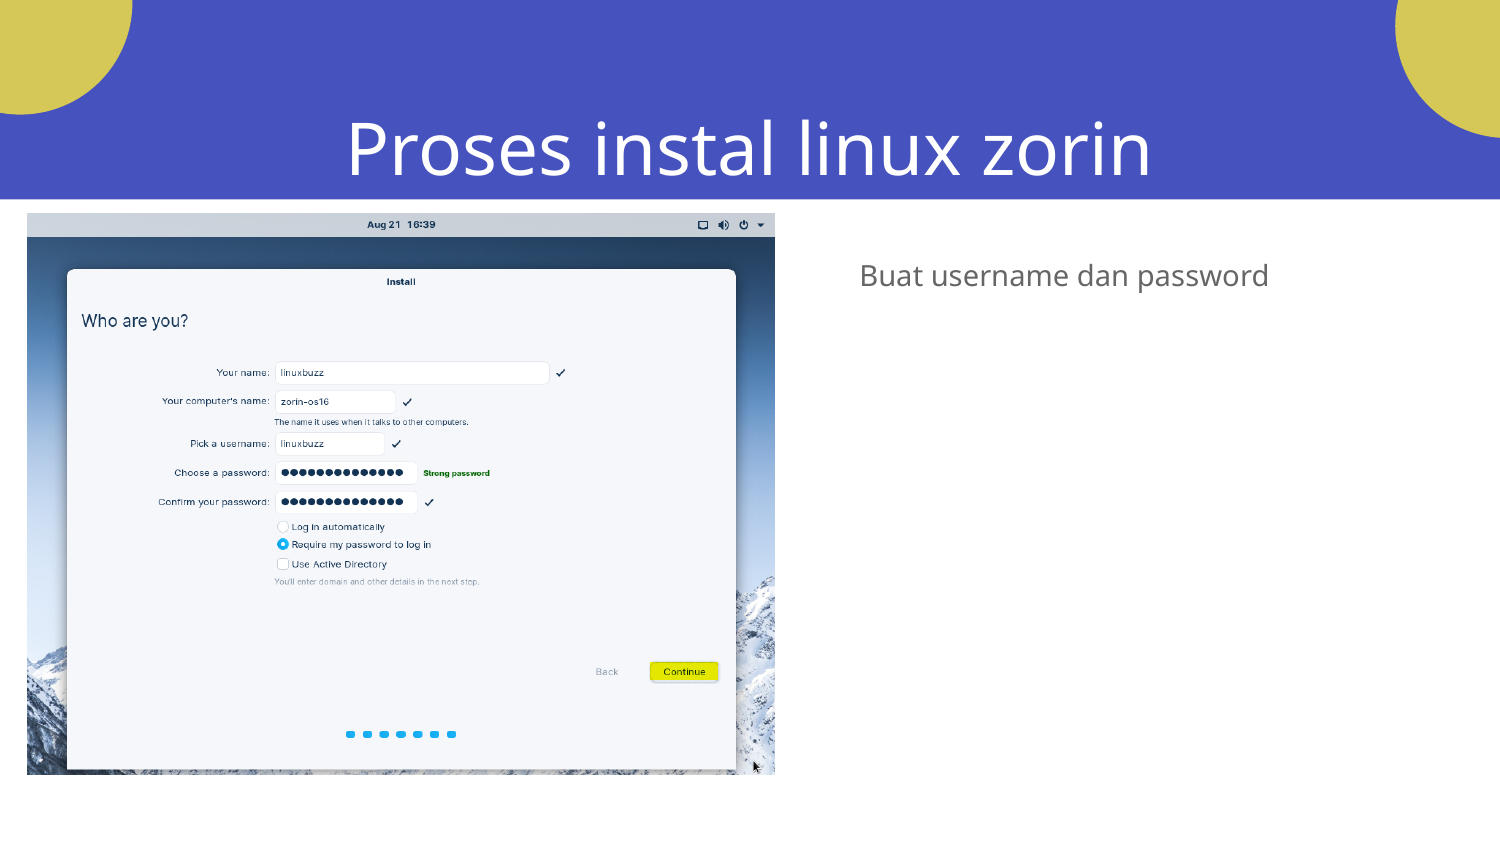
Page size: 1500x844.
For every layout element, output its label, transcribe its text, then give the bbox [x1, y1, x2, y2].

title Proses instal linux zorin [118, 87, 1382, 182]
list Buat username dan password [821, 242, 1437, 746]
picture [27, 213, 776, 775]
